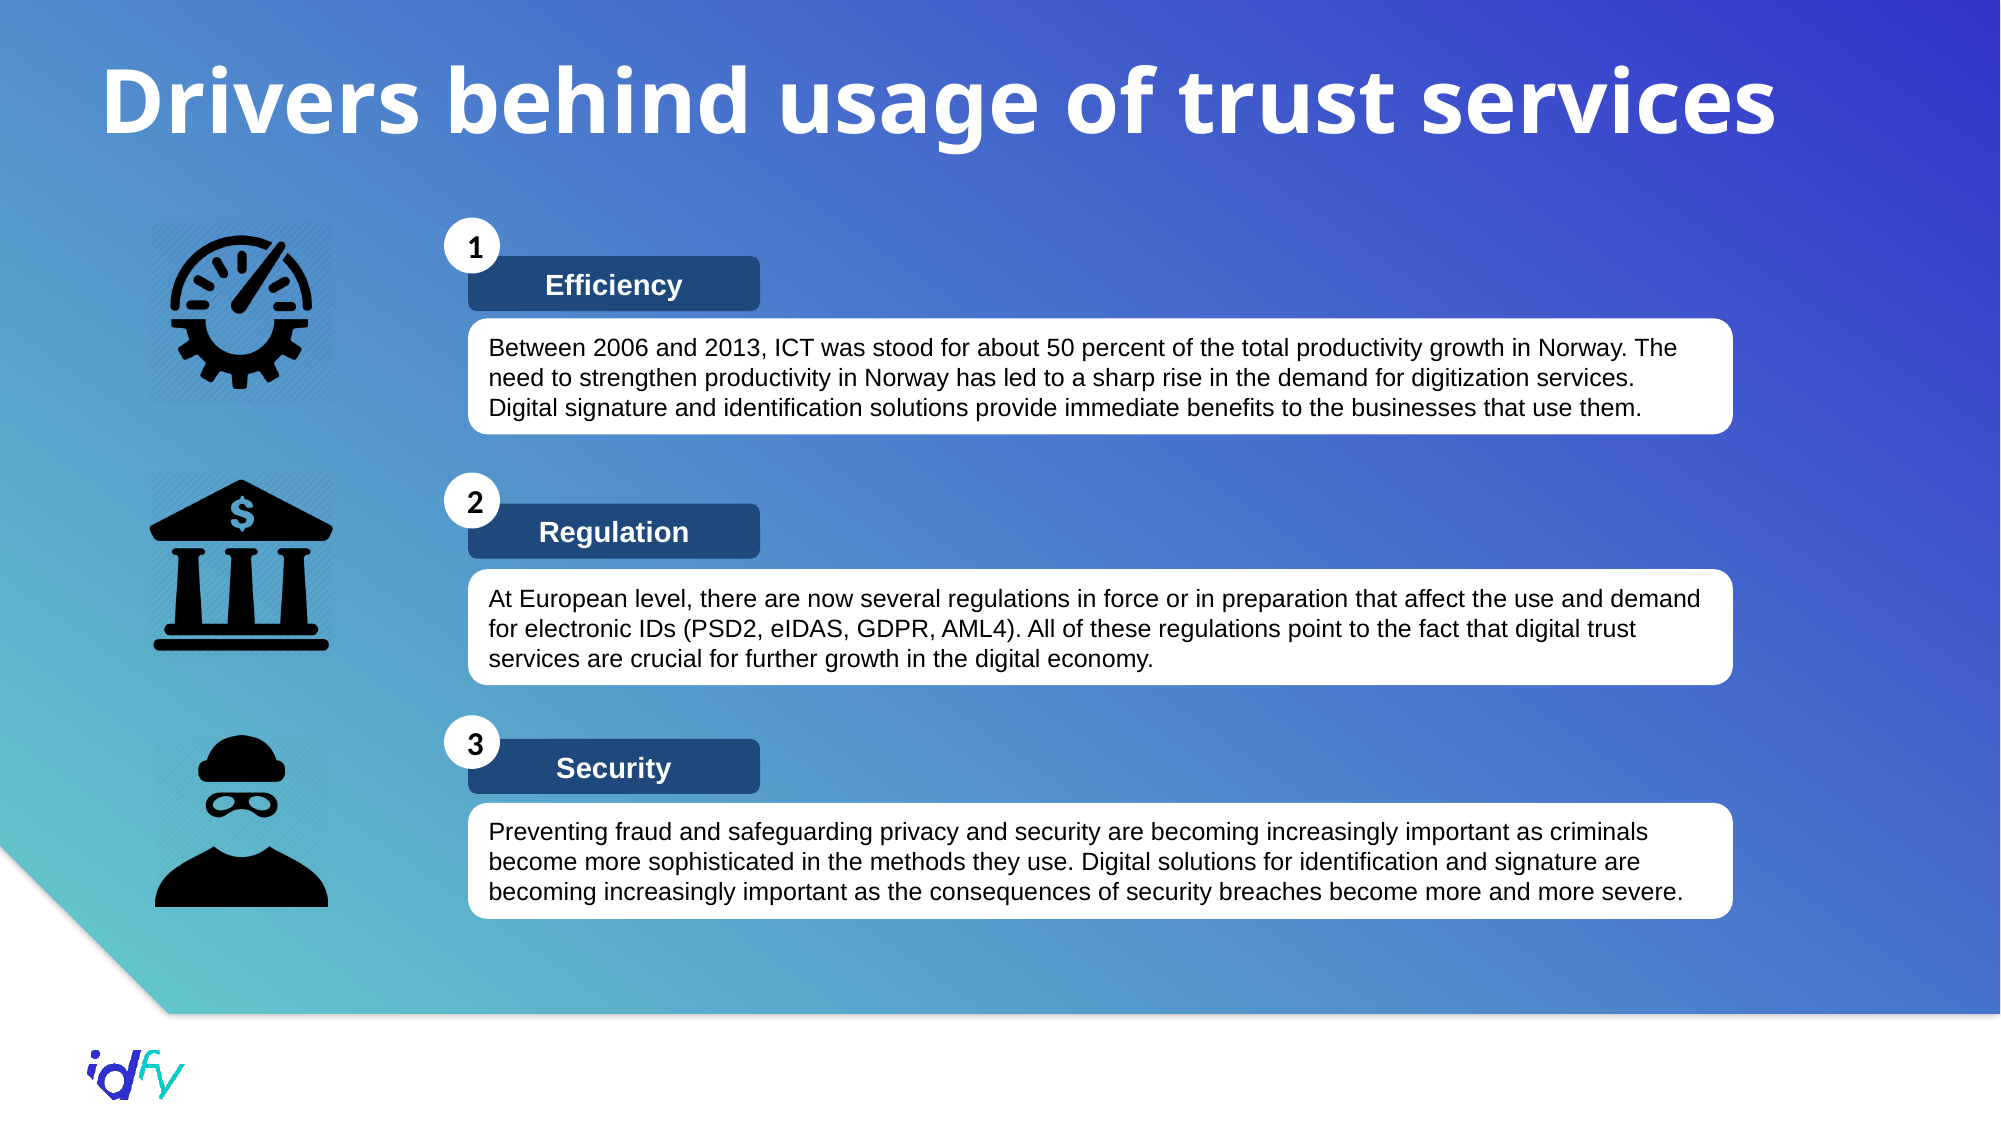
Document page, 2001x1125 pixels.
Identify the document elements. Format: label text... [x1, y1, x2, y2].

picture [148, 472, 335, 658]
text_box Security [468, 738, 761, 794]
picture [155, 735, 328, 907]
text_box Preventing fraud and safeguarding privacy and security are becoming increasingly important as criminals become more sophisticated in the methods they use. Digital solutions for identification and signature are becoming increasingly important as the consequences of security breaches become more and more severe. [468, 802, 1733, 919]
picture [148, 218, 335, 405]
text_box At European level, there are now several regulations in force or in preparation that affect the use and demand for electronic IDs (PSD2, eIDAS, GDPR, AML4). All of these regulations point to the fact that digital trust services are crucial for further growth in the digital economy. [468, 569, 1733, 686]
text_box 3 [441, 713, 503, 771]
text_box 2 [441, 470, 503, 531]
picture [85, 1046, 186, 1103]
title Drivers behind usage of trust services [99, 45, 1900, 161]
text_box Efficiency [468, 256, 761, 312]
text_box 1 [441, 215, 503, 276]
text_box Regulation [468, 503, 761, 559]
text_box Between 2006 and 2013, ICT was stood for about 50 percent of the total productivity growth in Norway. The need to strengthen productivity in Norway has led to a sharp rise in the demand for digitization services. Digital signature and identification solutions provide immediate benefits to the businesses that use them. [468, 318, 1733, 435]
